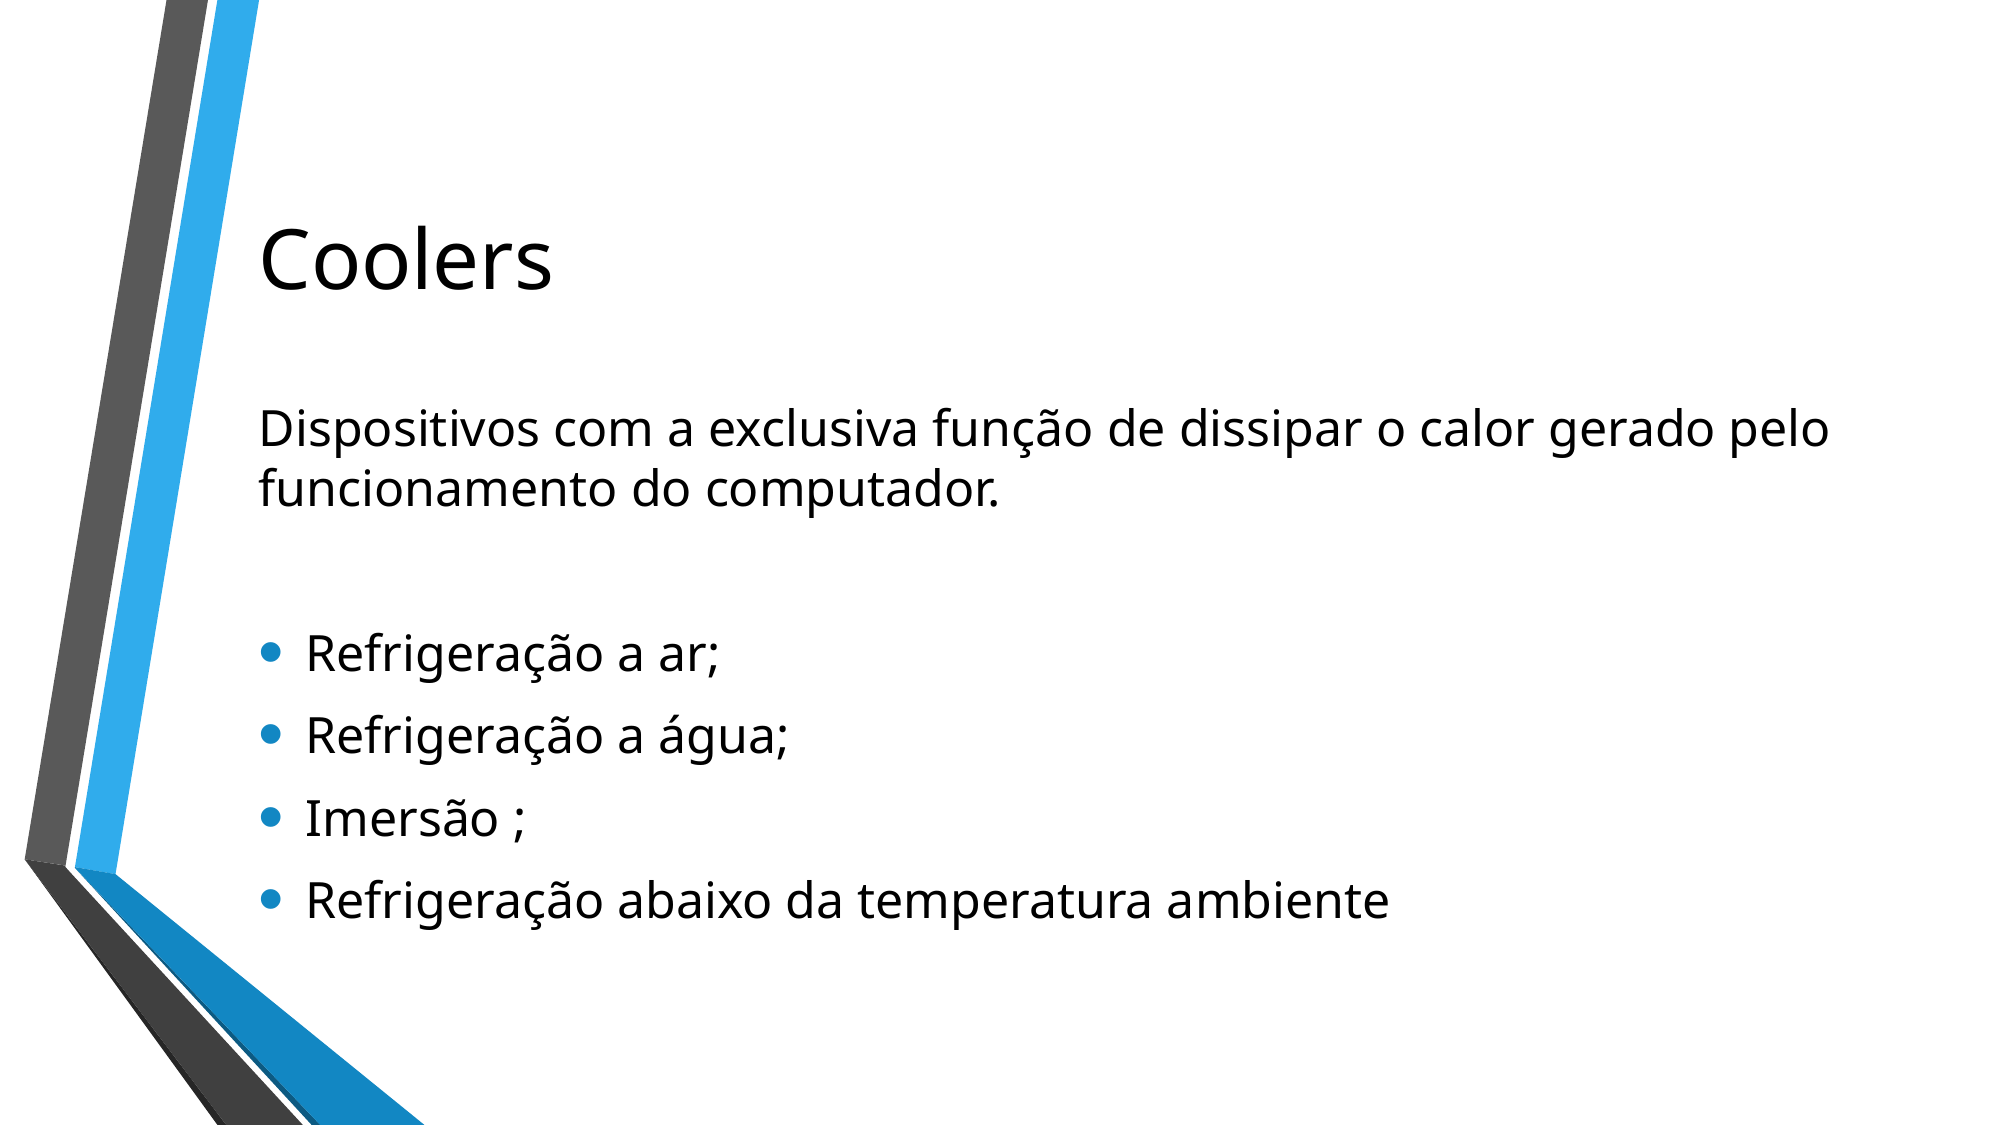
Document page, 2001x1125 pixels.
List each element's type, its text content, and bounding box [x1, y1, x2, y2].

title Coolers [243, 112, 1887, 353]
list Dispositivos com a exclusiva função de dissipar o calor gerado pelo funcionamento do computador. Refrigeração a ar; Refrigeração a água; Imersão ; Refrigeração abaixo da temperatura ambiente [243, 353, 1887, 972]
